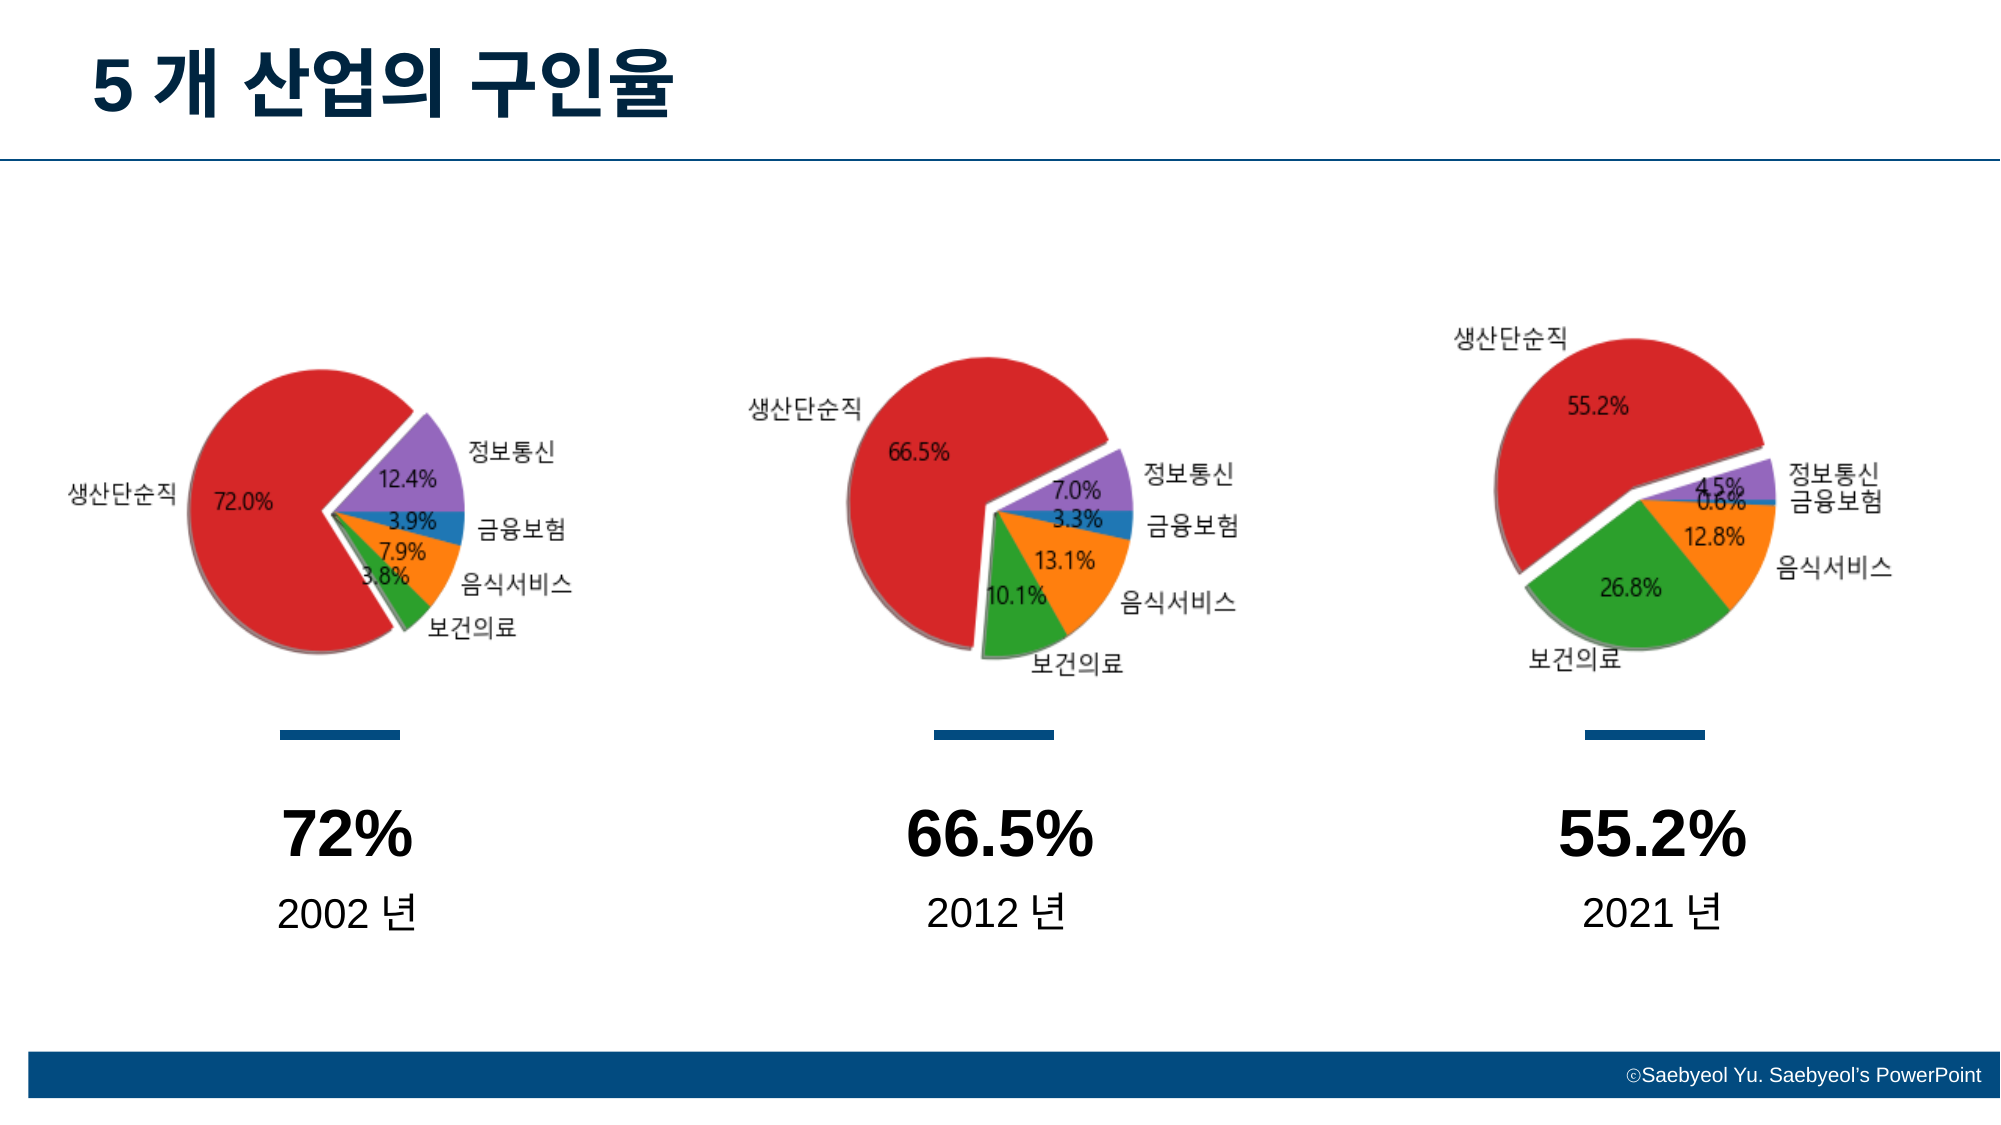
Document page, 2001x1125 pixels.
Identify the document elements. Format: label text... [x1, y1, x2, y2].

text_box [1471, 782, 1834, 945]
text_box 5개 산업의 구인율 [77, 28, 913, 134]
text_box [816, 782, 1179, 945]
picture [732, 329, 1263, 719]
picture [48, 329, 594, 706]
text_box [166, 781, 529, 946]
picture [1417, 307, 1937, 697]
